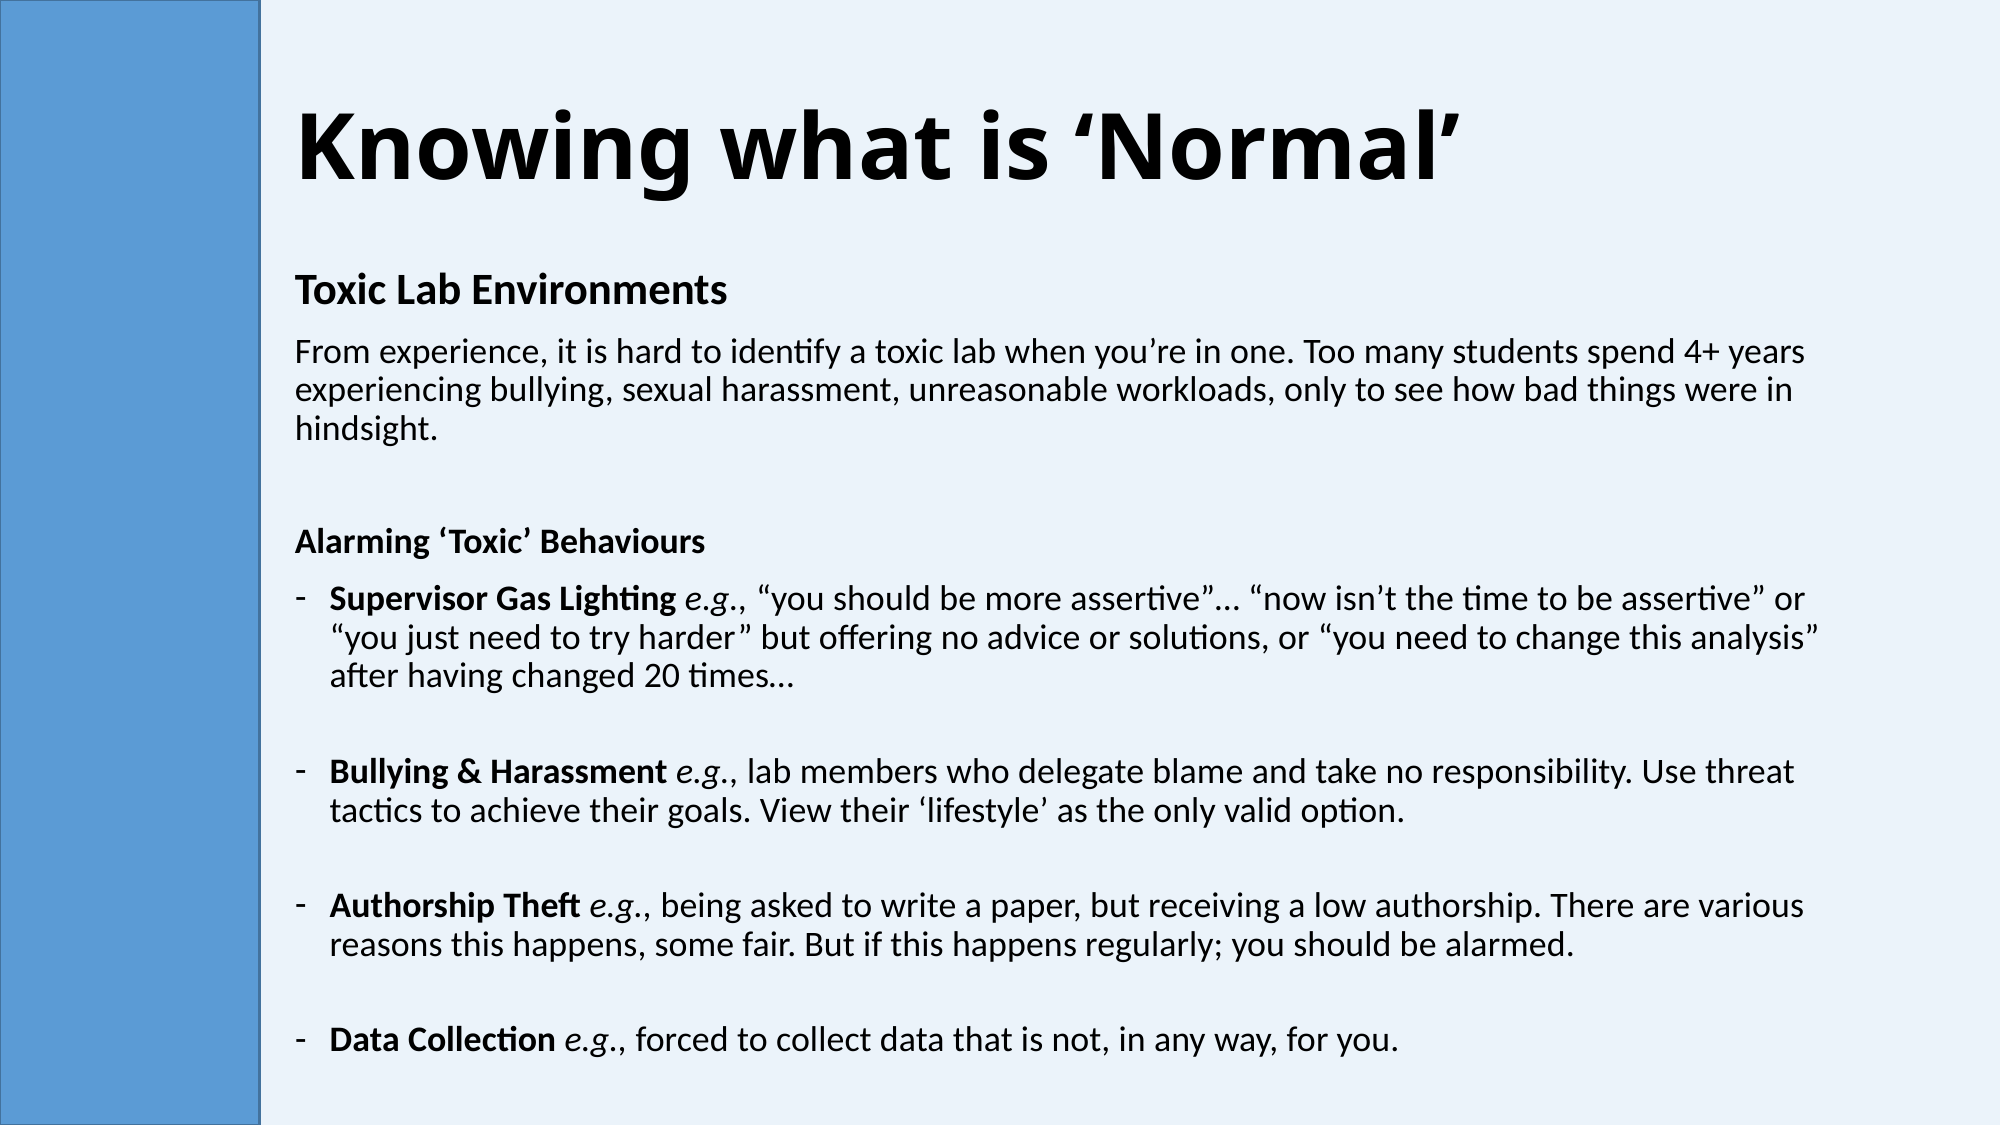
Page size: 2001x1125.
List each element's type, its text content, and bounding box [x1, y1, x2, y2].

list Toxic Lab Environments From experience, it is hard to identify a toxic lab when you’re in one. Too many students spend 4+ years experiencing bullying, sexual harassment, unreasonable workloads, only to see how bad things were in hindsight. Alarming ‘Toxic’ Behaviours Supervisor Gas Lighting e.g., “you should be more assertive”… “now isn’t the time to be assertive” or “you just need to try harder” but offering no advice or solutions, or “you need to change this analysis” after having changed 20 times… Bullying & Harassment e.g., lab members who delegate blame and take no responsibility. Use threat tactics to achieve their goals. View their ‘lifestyle’ as the only valid option. Authorship Theft e.g., being asked to write a paper, but receiving a low authorship. There are various reasons this happens, some fair. But if this happens regularly; you should be alarmed. Data Collection e.g., forced to collect data that is not, in any way, for you. [279, 258, 1883, 1070]
text_box [0, 0, 261, 1125]
title Knowing what is ‘Normal’ [279, 41, 2000, 259]
